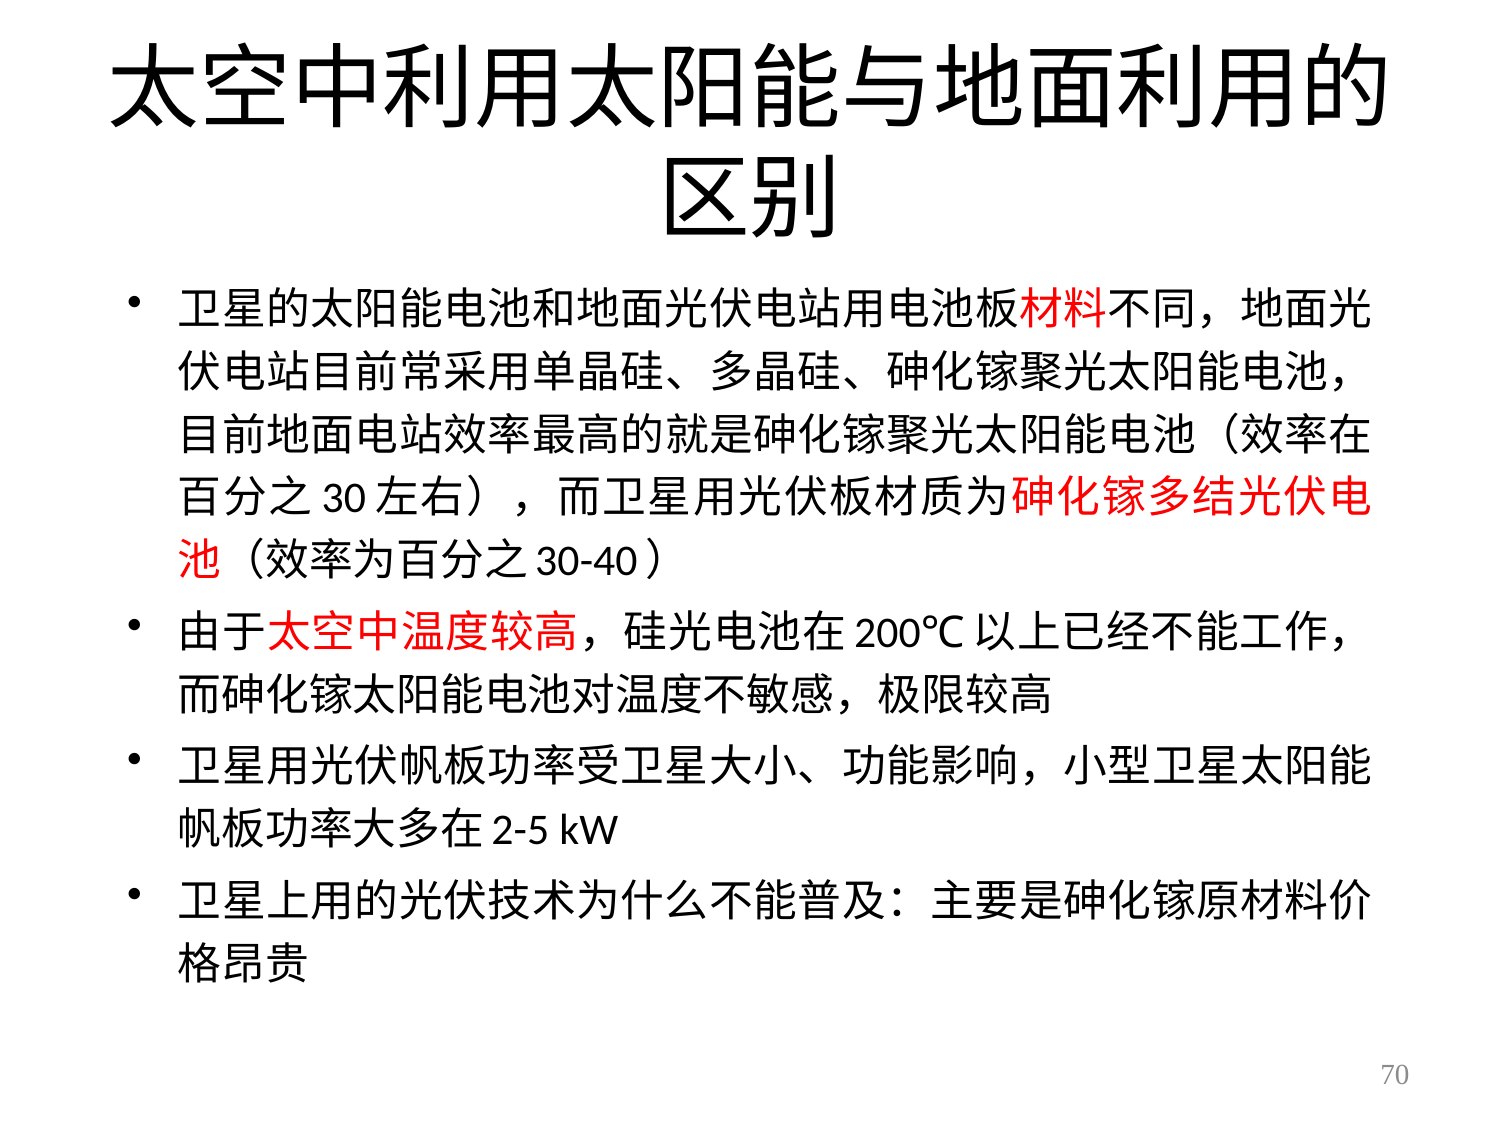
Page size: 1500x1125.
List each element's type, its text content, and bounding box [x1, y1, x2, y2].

list 卫星的太阳能电池和地面光伏电站用电池板材料不同，地面光伏电站目前常采用单晶硅、多晶硅、砷化镓聚光太阳能电池，目前地面电站效率最高的就是砷化镓聚光太阳能电池（效率在百分之30左右），而卫星用光伏板材质为砷化镓多结光伏电池（效率为百分之30-40） 由于太空中温度较高，硅光电池在200℃以上已经不能工作，而砷化镓太阳能电池对温度不敏感，极限较高 卫星用光伏帆板功率受卫星大小、功能影响，小型卫星太阳能帆板功率大多在2-5 kW 卫星上用的光伏技术为什么不能普及：主要是砷化镓原材料价格昂贵 [112, 262, 1388, 1005]
title 太空中利用太阳能与地面利用的区别 [75, 45, 1425, 233]
slide_number 70 [1074, 1042, 1425, 1103]
